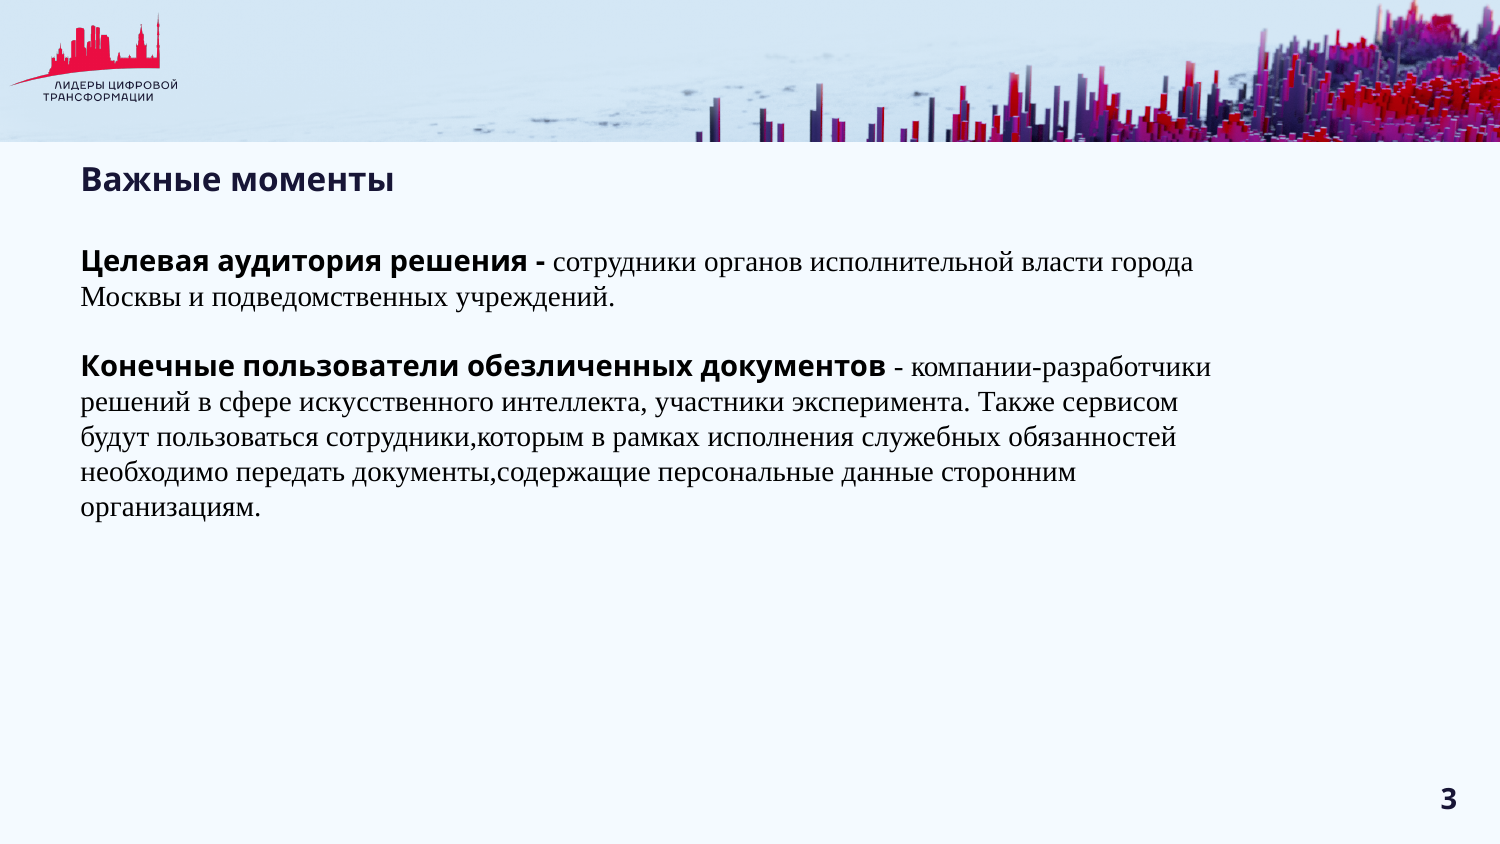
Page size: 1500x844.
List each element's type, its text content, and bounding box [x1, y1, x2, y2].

text_box 3 [1434, 780, 1485, 821]
picture [0, 0, 1500, 844]
text_box Важные моменты Целевая аудитория решения - сотрудники органов исполнительной власти города Москвы и подведомственных учреждений. Конечные пользователи обезличенных документов - компании-разработчики решений в сфере искусственного интеллекта, участники эксперимента. Также сервисом будут пользоваться сотрудники,которым в рамках исполнения служебных обязанностей необходимо передать документы,содержащие персональные данные сторонним организациям. [65, 142, 1252, 807]
